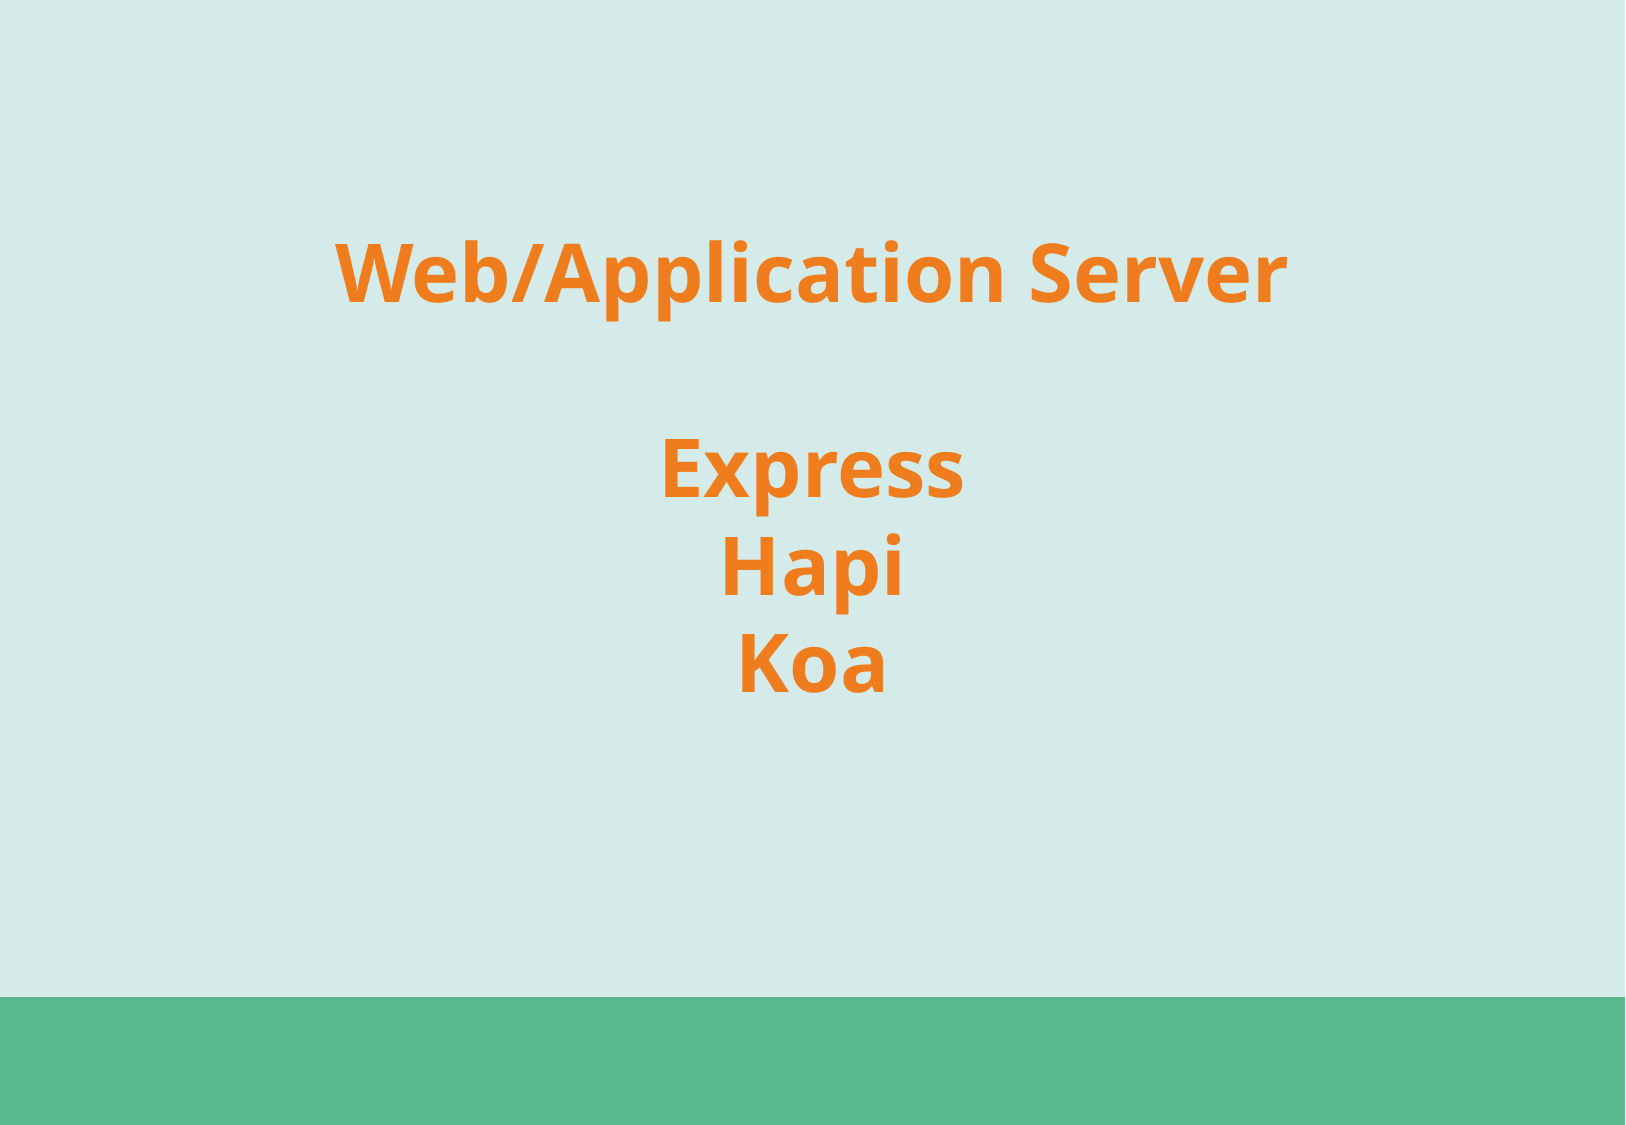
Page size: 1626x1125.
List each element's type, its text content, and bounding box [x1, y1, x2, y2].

text_box Web/Application Server Express Hapi Koa [189, 214, 1436, 717]
